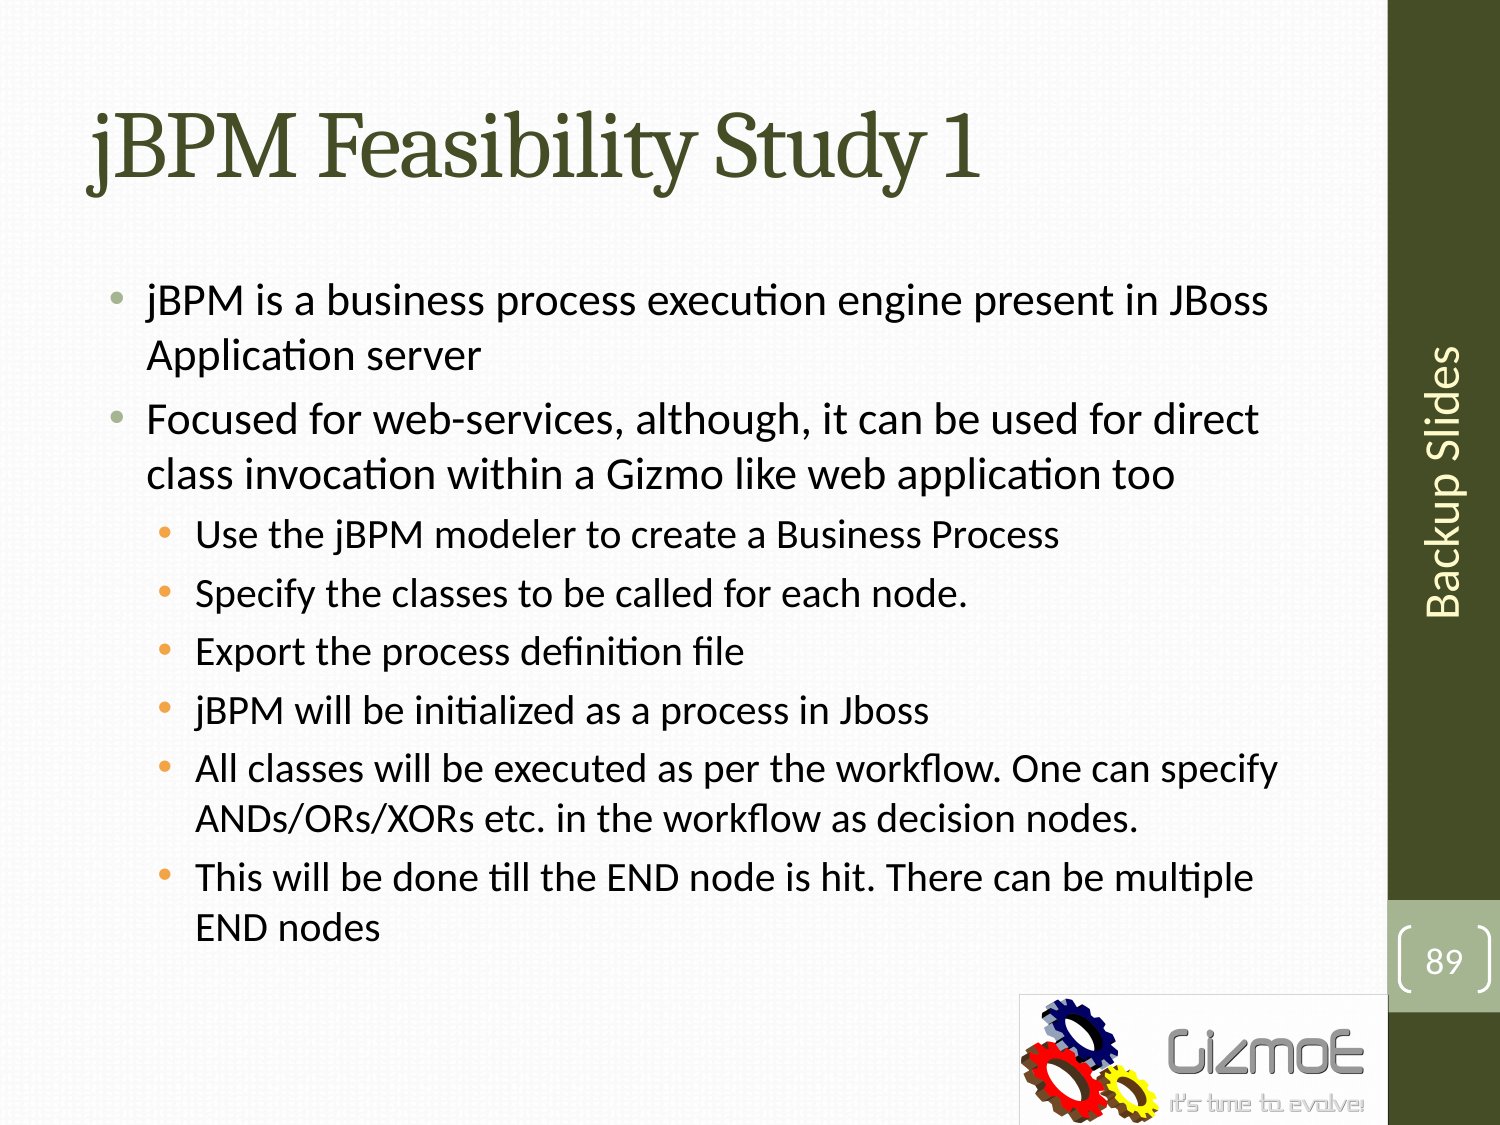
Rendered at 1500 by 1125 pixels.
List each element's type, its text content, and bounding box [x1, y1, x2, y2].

slide_number 88 [1397, 925, 1492, 994]
list jBPM is a business process execution engine present in JBoss Application server Focused for web-services, although, it can be used for direct class invocation within a Gizmo like web application too Use the jBPM modeler to create a Business Process Specify the classes to be called for each node. Export the process definition file jBPM will be initialized as a process in Jboss All classes will be executed as per the workflow. One can specify ANDs/ORs/XORs etc. in the workflow as decision nodes. This will be done till the END node is hit. There can be multiple END nodes [75, 262, 1325, 1050]
slide_number Backup Slides [1408, 288, 1469, 636]
picture [1015, 991, 1392, 1125]
title jBPM Feasibility Study 1 [75, 45, 1325, 233]
